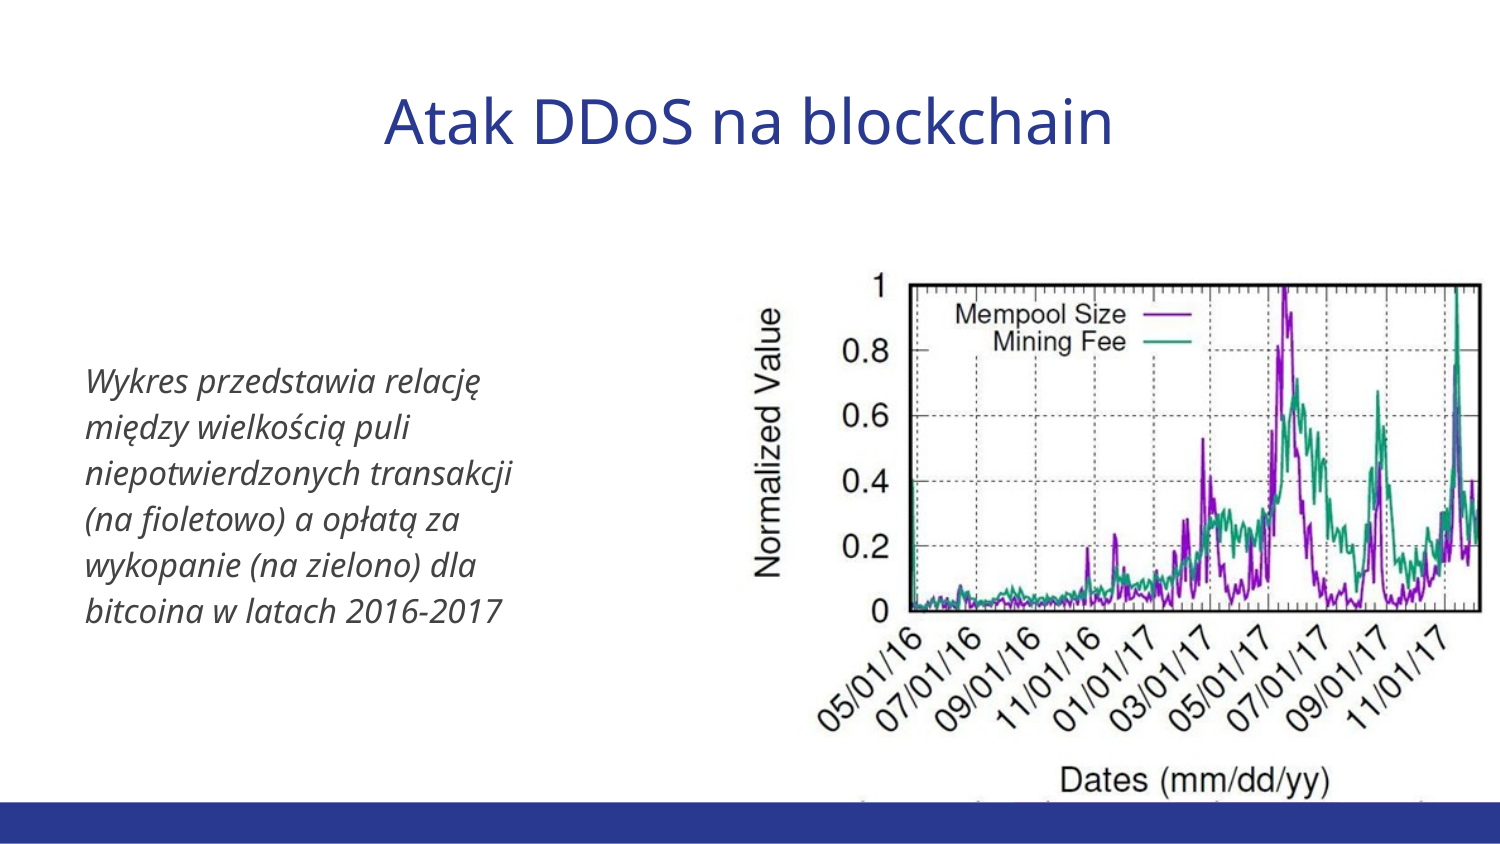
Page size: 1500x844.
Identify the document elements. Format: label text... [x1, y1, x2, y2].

picture [736, 228, 1500, 802]
list Wykres przedstawia relację między wielkością puli niepotwierdzonych transakcji (na fioletowo) a opłatą za wykopanie (na zielono) dla bitcoina w latach 2016-2017 [51, 339, 548, 598]
title Atak DDoS na blockchain [51, 67, 1449, 167]
